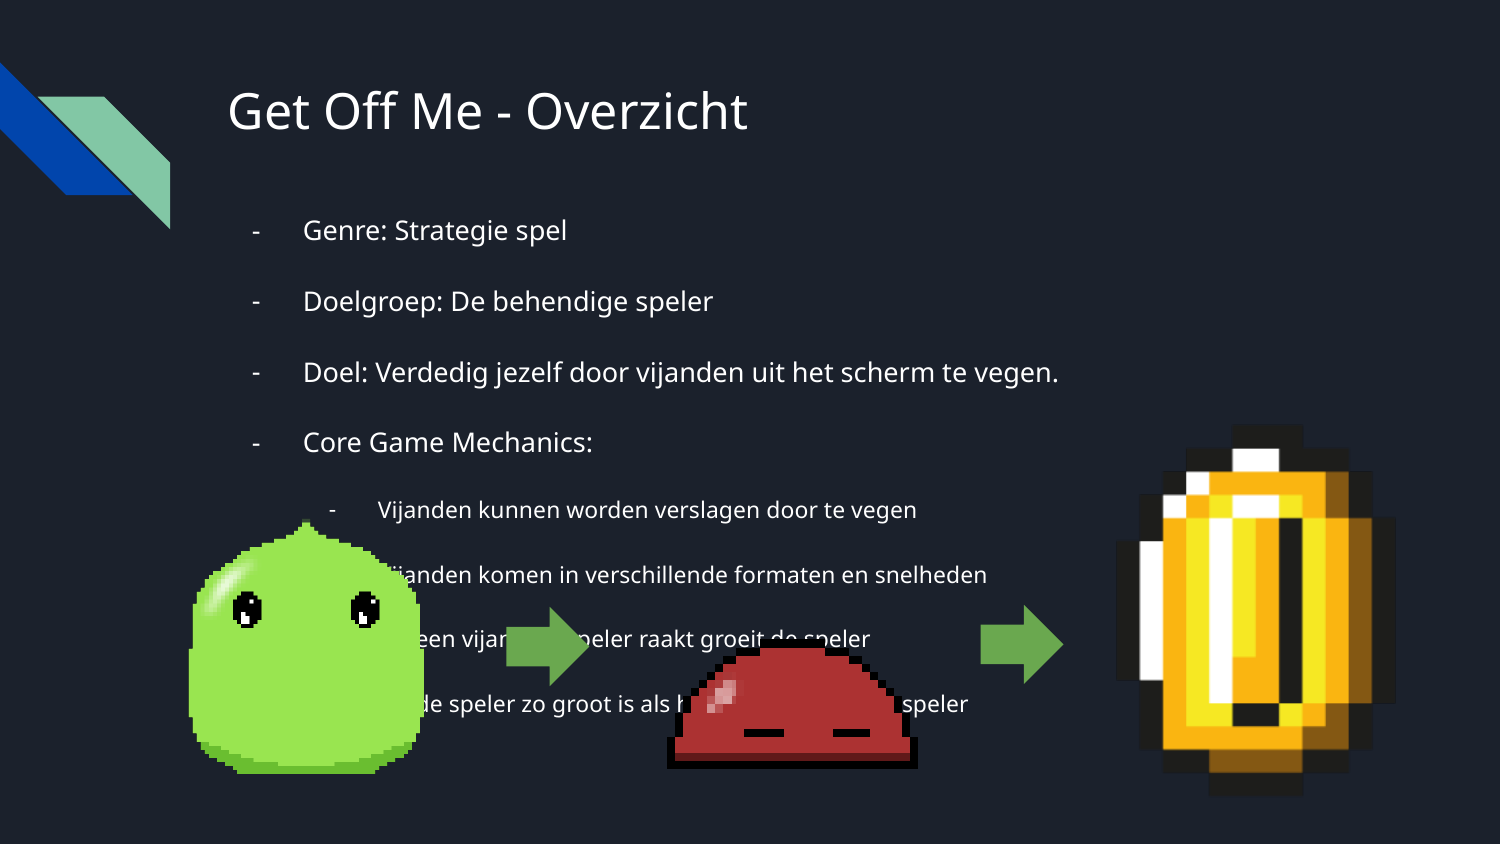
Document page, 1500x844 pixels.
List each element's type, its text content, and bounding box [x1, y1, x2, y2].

picture [1009, 410, 1412, 812]
picture [663, 514, 923, 775]
picture [176, 514, 436, 775]
title Get Off Me - Overzicht [212, 64, 1368, 215]
text_box [506, 606, 590, 687]
text_box Genre: Strategie spel Doelgroep: De behendige speler Doel: Verdedig jezelf door vijanden uit het scherm te vegen. Core Game Mechanics: Vijanden kunnen worden verslagen door te vegen Vijanden komen in verschillende formaten en snelheden Als een vijand de speler raakt groeit de speler Als de speler zo groot is als het beeld verliest de speler [212, 215, 1368, 735]
text_box [980, 624, 1004, 665]
